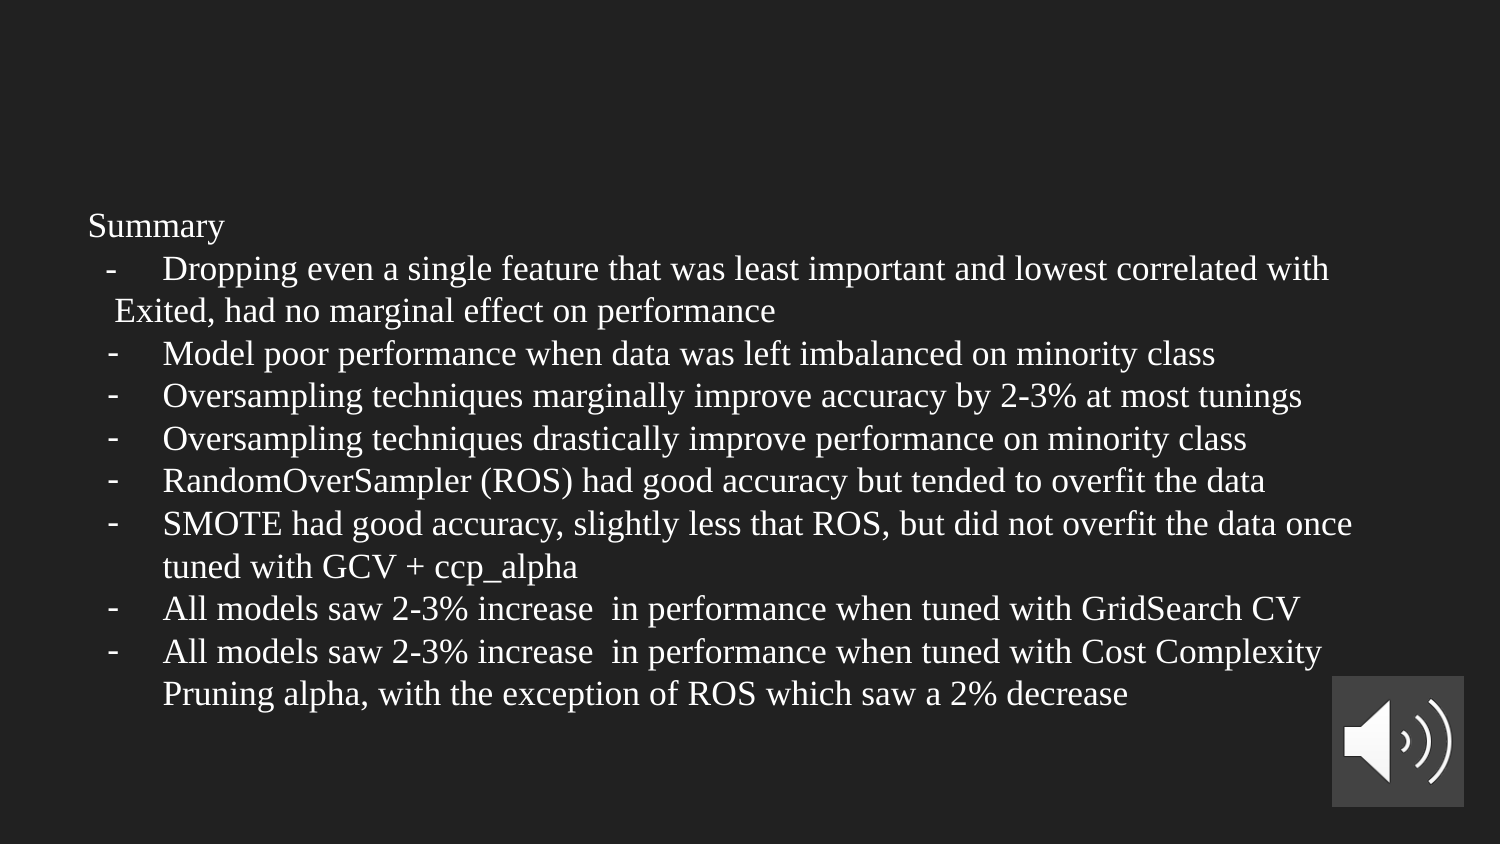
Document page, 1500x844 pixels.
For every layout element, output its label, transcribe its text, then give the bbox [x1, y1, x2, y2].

picture [1330, 674, 1465, 809]
text_box Summary - Dropping even a single feature that was least important and lowest correlated with Exited, had no marginal effect on performance Model poor performance when data was left imbalanced on minority class Oversampling techniques marginally improve accuracy by 2-3% at most tunings Oversampling techniques drastically improve performance on minority class RandomOverSampler (ROS) had good accuracy but tended to overfit the data SMOTE had good accuracy, slightly less that ROS, but did not overfit the data once tuned with GCV + ccp_alpha All models saw 2-3% increase in performance when tuned with GridSearch CV All models saw 2-3% increase in performance when tuned with Cost Complexity Pruning alpha, with the exception of ROS which saw a 2% decrease [72, 187, 1428, 728]
